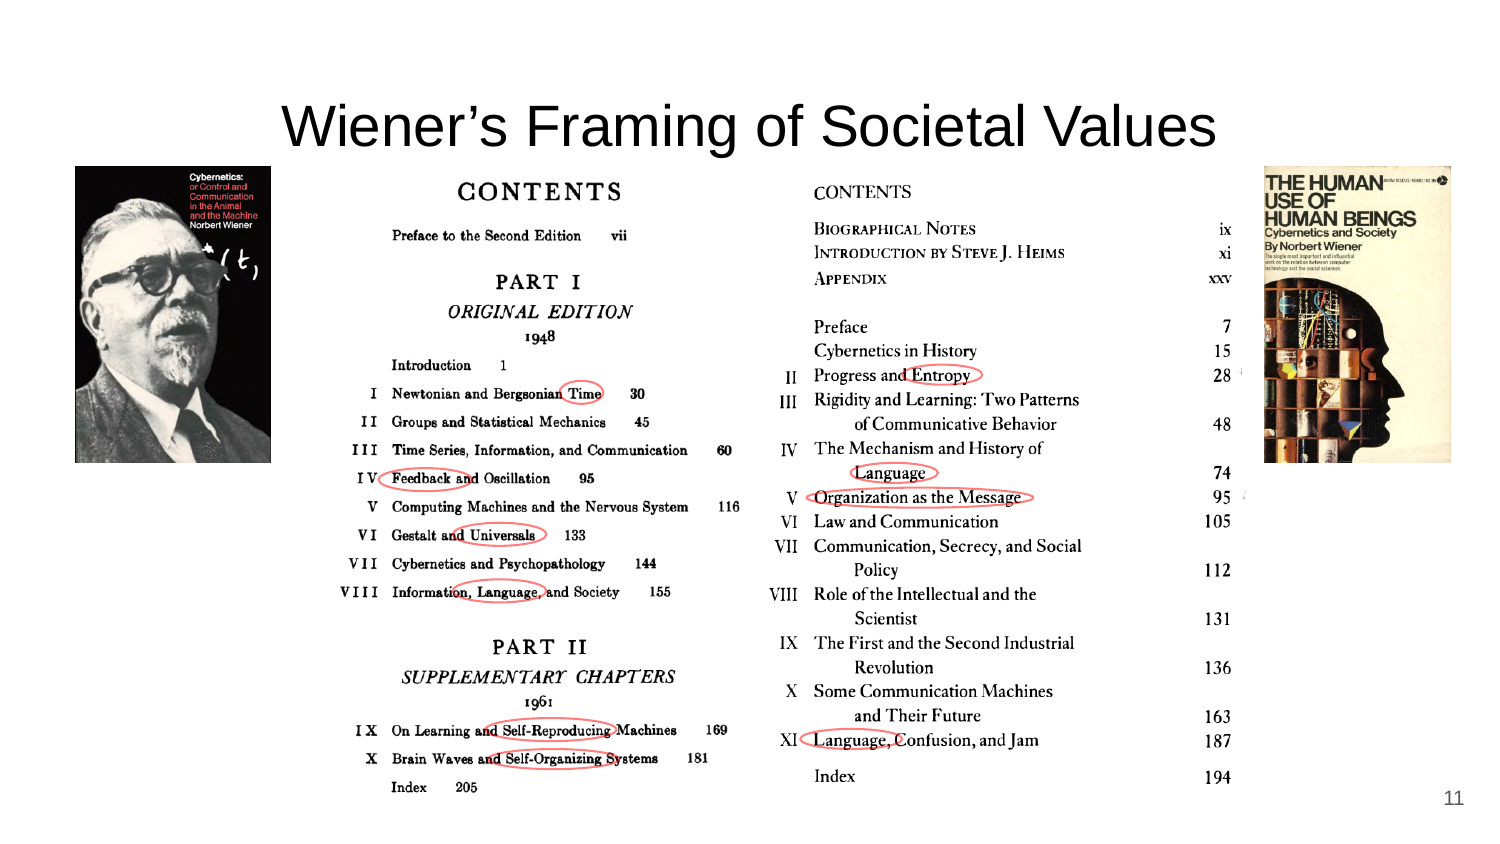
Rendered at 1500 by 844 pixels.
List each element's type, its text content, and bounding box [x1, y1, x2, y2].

picture [1264, 166, 1451, 464]
title Wiener’s Framing of Societal Values [51, 72, 1449, 167]
picture [338, 166, 1247, 798]
slide_number 11 [1389, 764, 1480, 830]
picture [75, 166, 271, 464]
